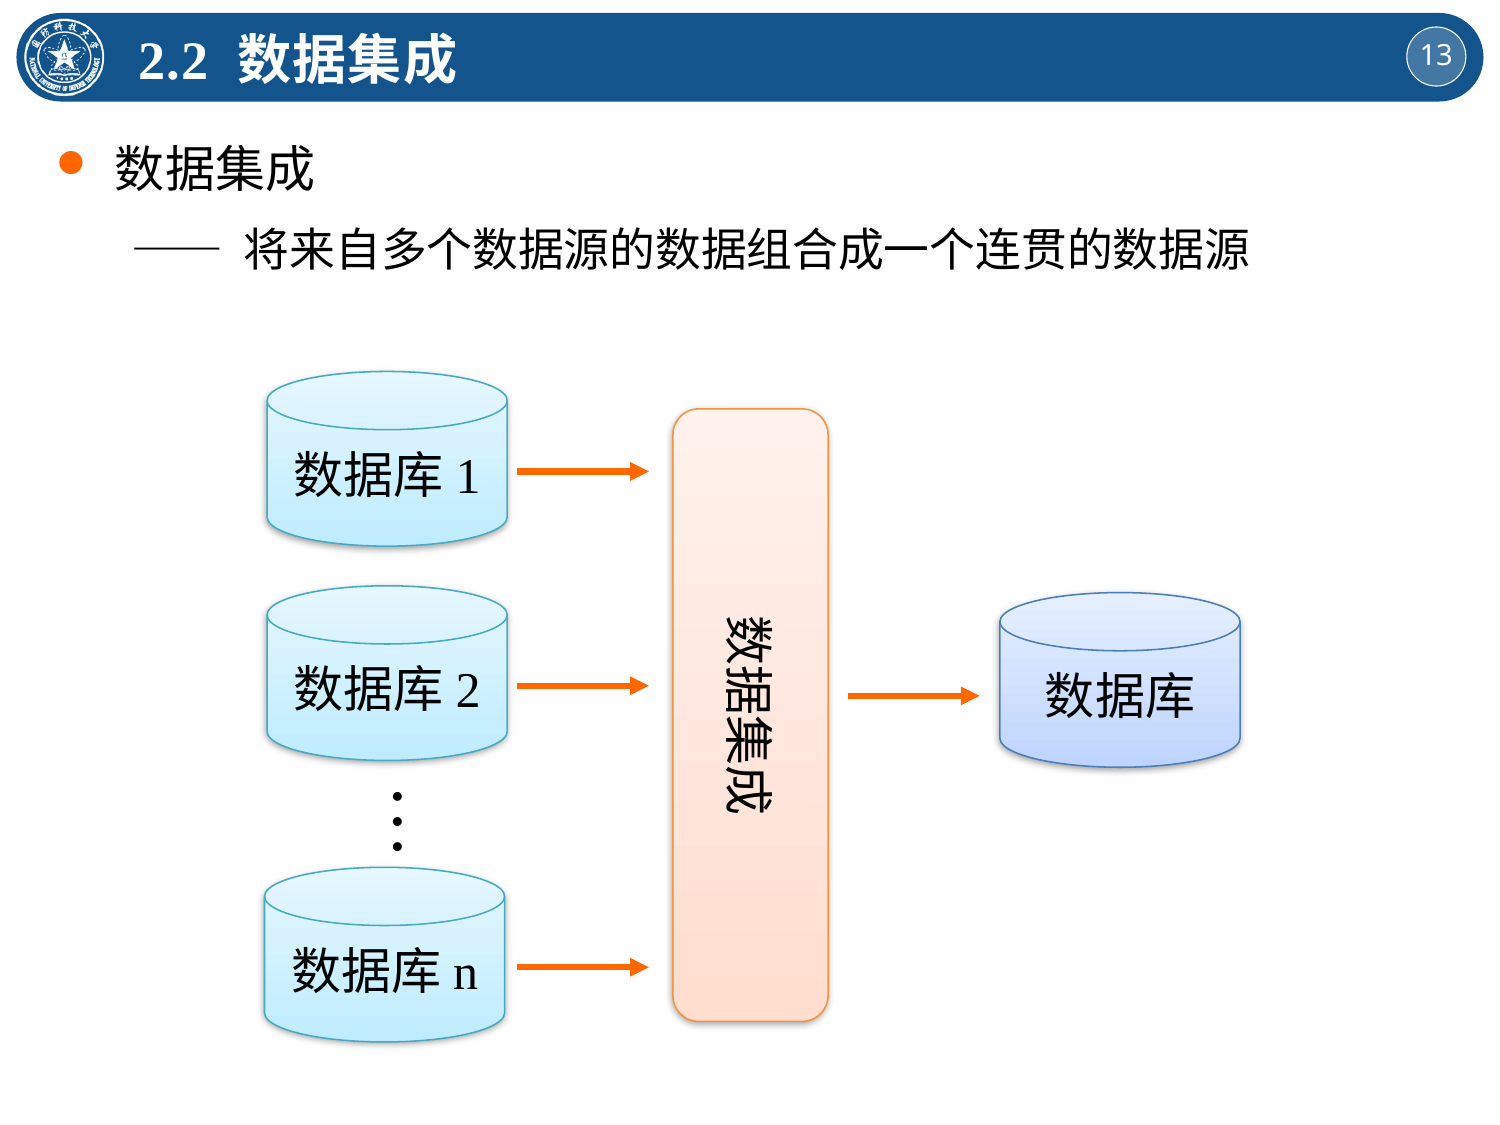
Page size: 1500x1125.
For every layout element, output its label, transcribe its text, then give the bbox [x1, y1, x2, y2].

text_box 数据库 [999, 591, 1241, 769]
text_box 数据库2 [266, 585, 508, 762]
picture [16, 9, 111, 104]
text_box 数据库n [263, 866, 506, 1043]
text_box 数据集成 —— 将来自多个数据源的数据组合成一个连贯的数据源 [41, 118, 1392, 284]
text_box 数据库1 [266, 370, 508, 547]
title 2.2 数据集成 [123, 17, 1337, 118]
text_box 数据集成 [672, 408, 829, 1023]
text_box … [355, 769, 477, 875]
